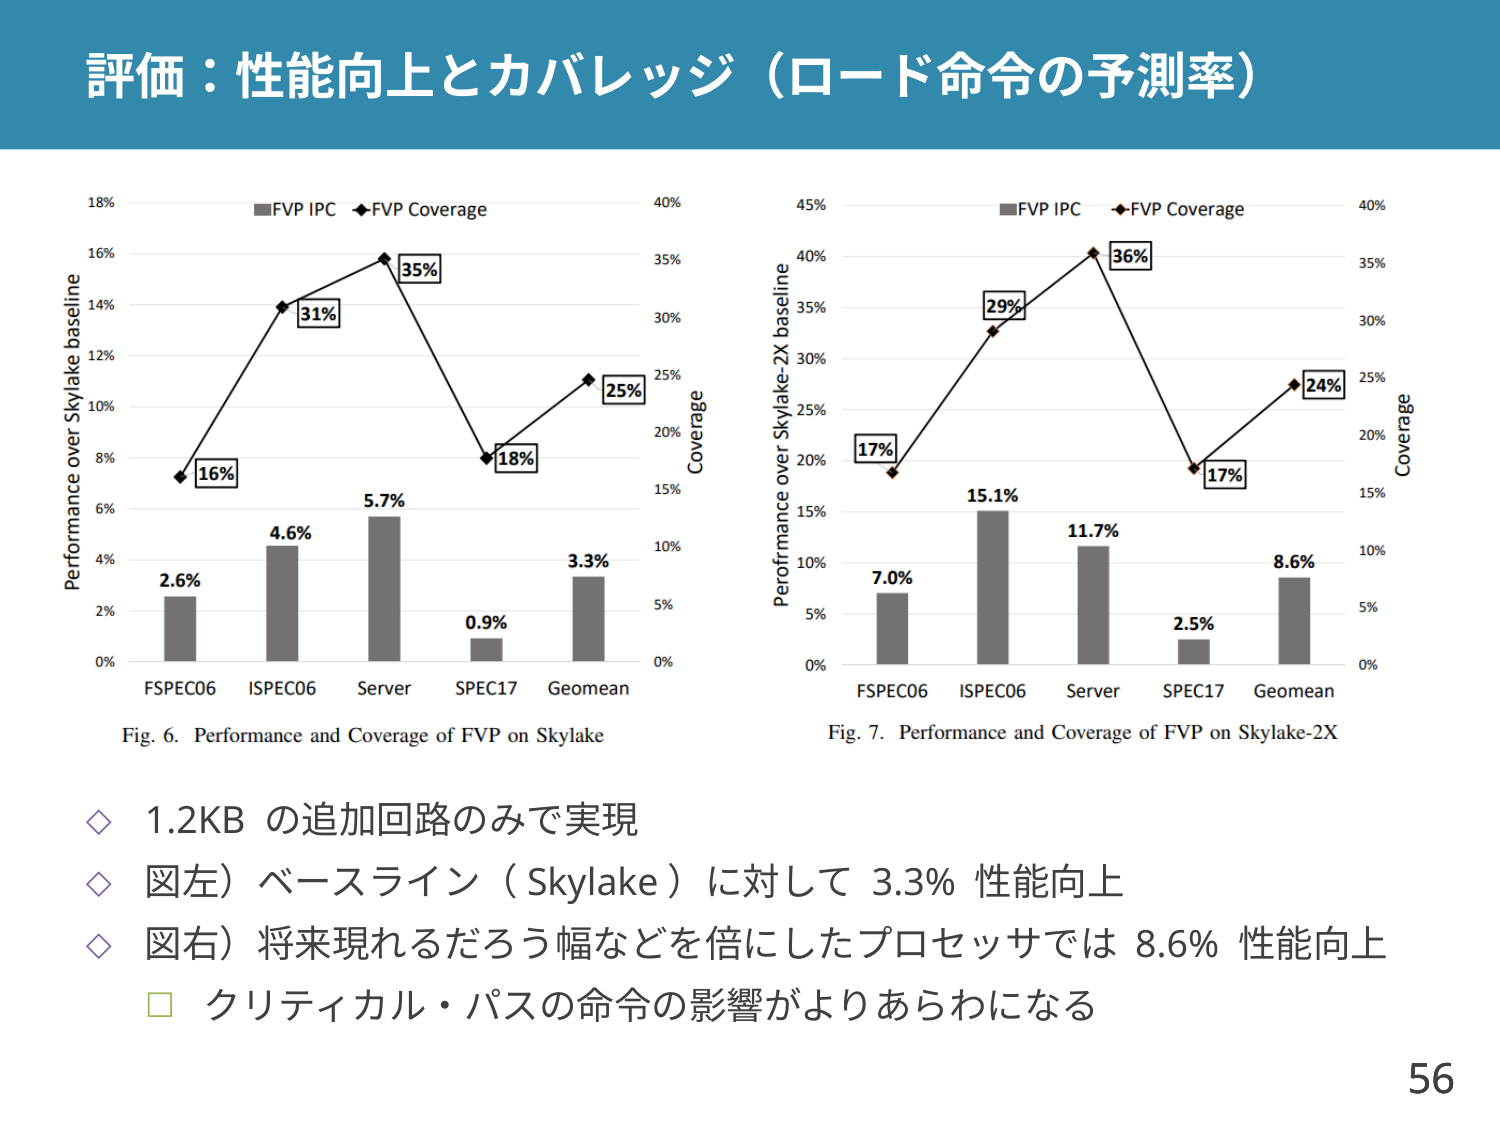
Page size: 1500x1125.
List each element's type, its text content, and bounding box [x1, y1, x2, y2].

title 評価：性能向上とカバレッジ（ロード命令の予測率） [70, 0, 1500, 150]
picture [55, 178, 1500, 755]
list 1.2KB の追加回路のみで実現 図左）ベースライン（Skylake）に対して 3.3% 性能向上 図右）将来現れるだろう幅などを倍にしたプロセッサでは 8.6% 性能向上 クリティカル・パスの命令の影響がよりあらわになる [11, 783, 1459, 1036]
